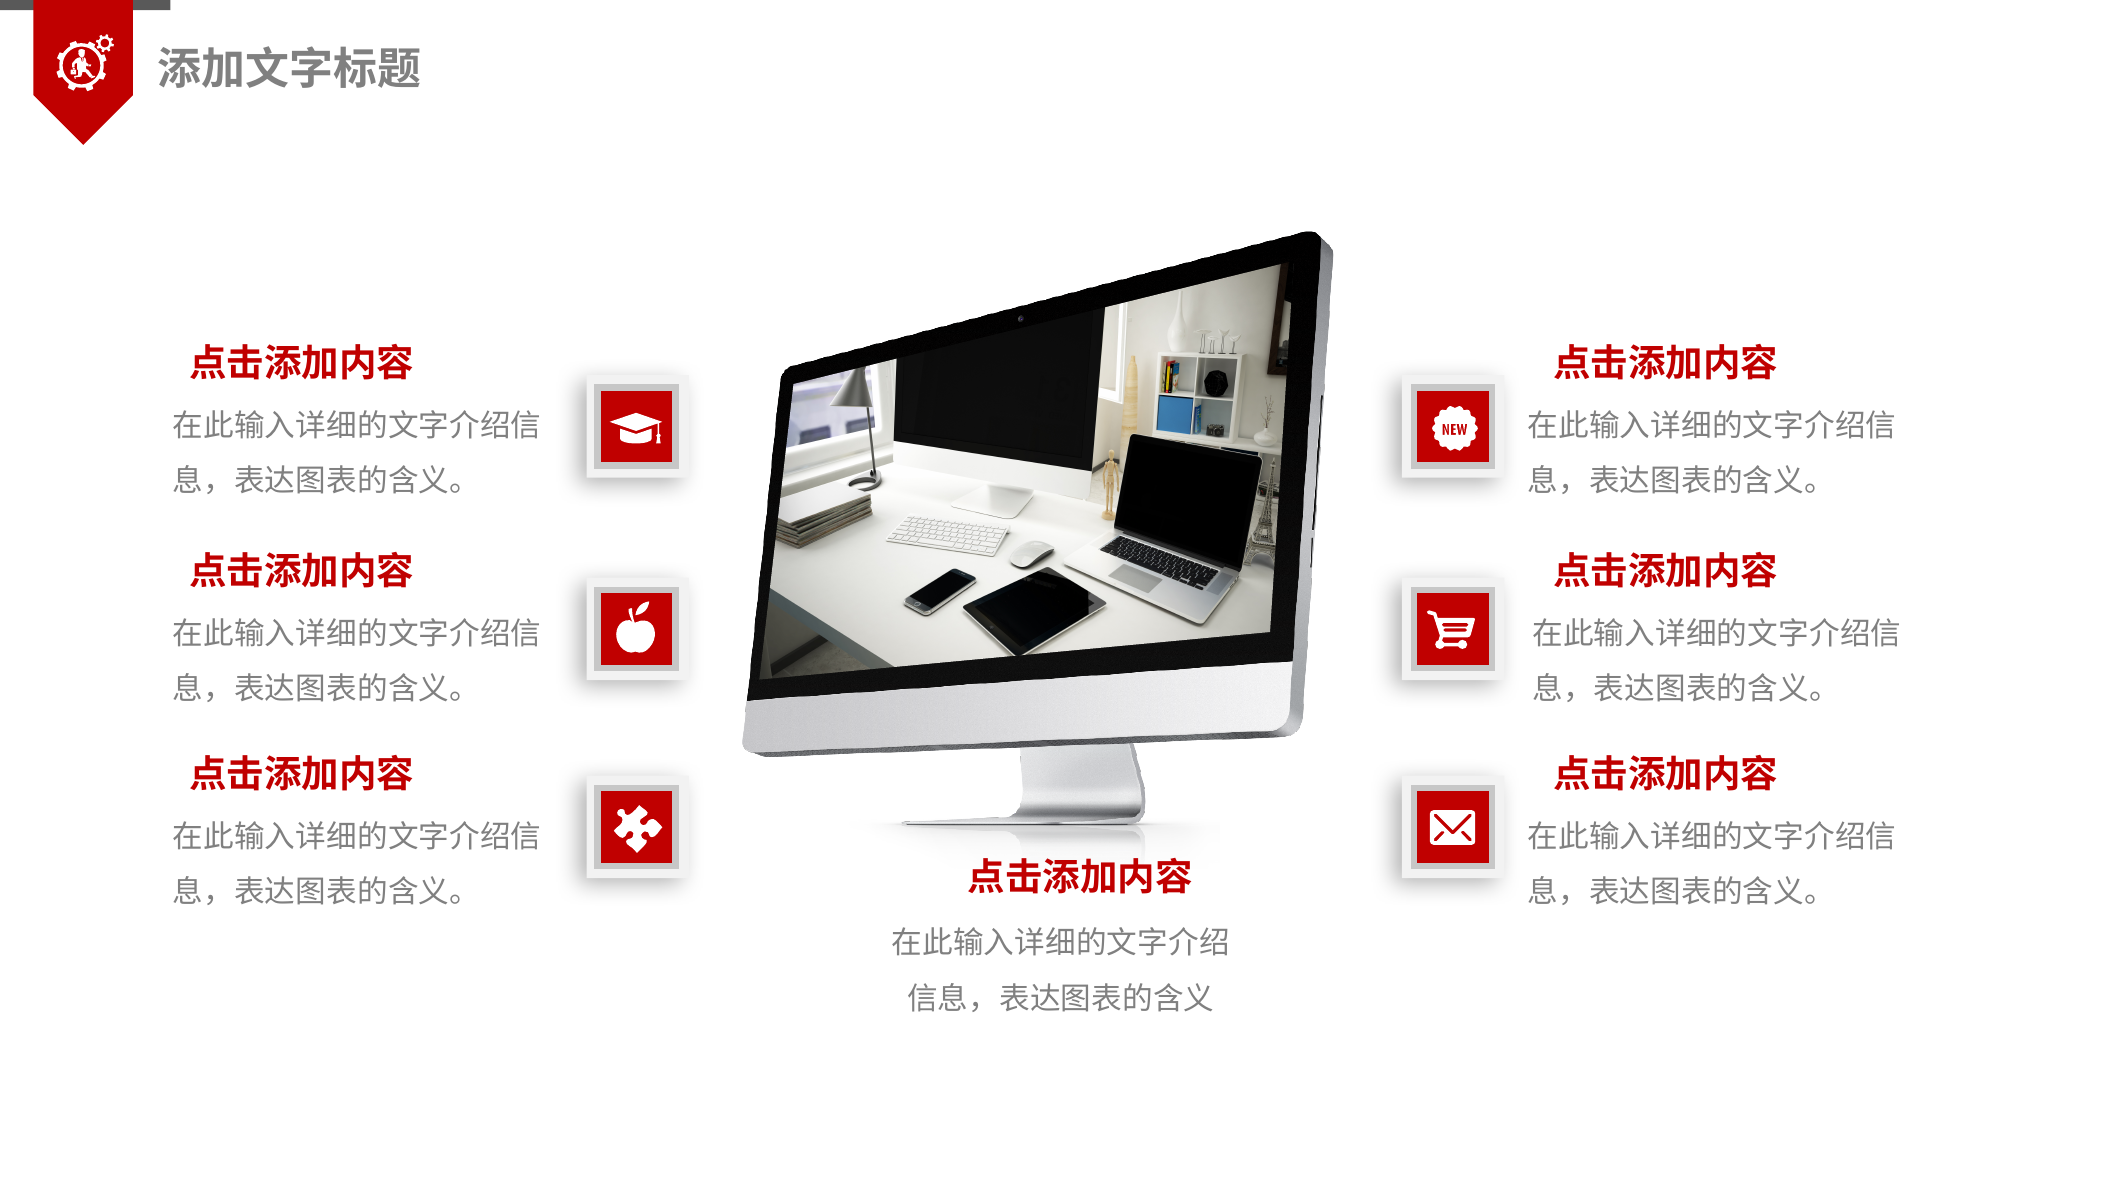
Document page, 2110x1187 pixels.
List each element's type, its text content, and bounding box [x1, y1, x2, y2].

text_box [133, 0, 171, 11]
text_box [1401, 577, 1505, 681]
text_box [673, 219, 1432, 869]
text_box 在此输入详细的文字介绍信息，表达图表的含义。 [1517, 587, 1932, 714]
text_box 点击添加内容 [1538, 331, 1793, 380]
text_box 在此输入详细的文字介绍信息，表达图表的含义。 [157, 587, 572, 714]
text_box 在此输入详细的文字介绍信息，表达图表的含义。 [157, 790, 572, 916]
text_box 点击添加内容 [952, 869, 1208, 897]
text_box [33, 0, 133, 145]
text_box 在此输入详细的文字介绍信息，表达图表的含义。 [157, 380, 572, 506]
text_box 点击添加内容 [1538, 539, 1793, 587]
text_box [1401, 375, 1505, 478]
text_box 在此输入详细的文字介绍信息，表达图表的含义 [867, 897, 1254, 1023]
text_box [0, 0, 33, 11]
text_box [1401, 775, 1505, 879]
text_box 点击添加内容 [174, 742, 429, 790]
text_box 点击添加内容 [174, 331, 429, 380]
text_box 在此输入详细的文字介绍信息，表达图表的含义。 [1512, 790, 1927, 916]
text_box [586, 375, 690, 478]
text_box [586, 775, 690, 879]
text_box 添加文字标题 [145, 35, 482, 100]
text_box 点击添加内容 [1538, 742, 1793, 790]
text_box 点击添加内容 [174, 539, 429, 587]
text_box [586, 577, 690, 681]
text_box 在此输入详细的文字介绍信息，表达图表的含义。 [1512, 380, 1927, 506]
